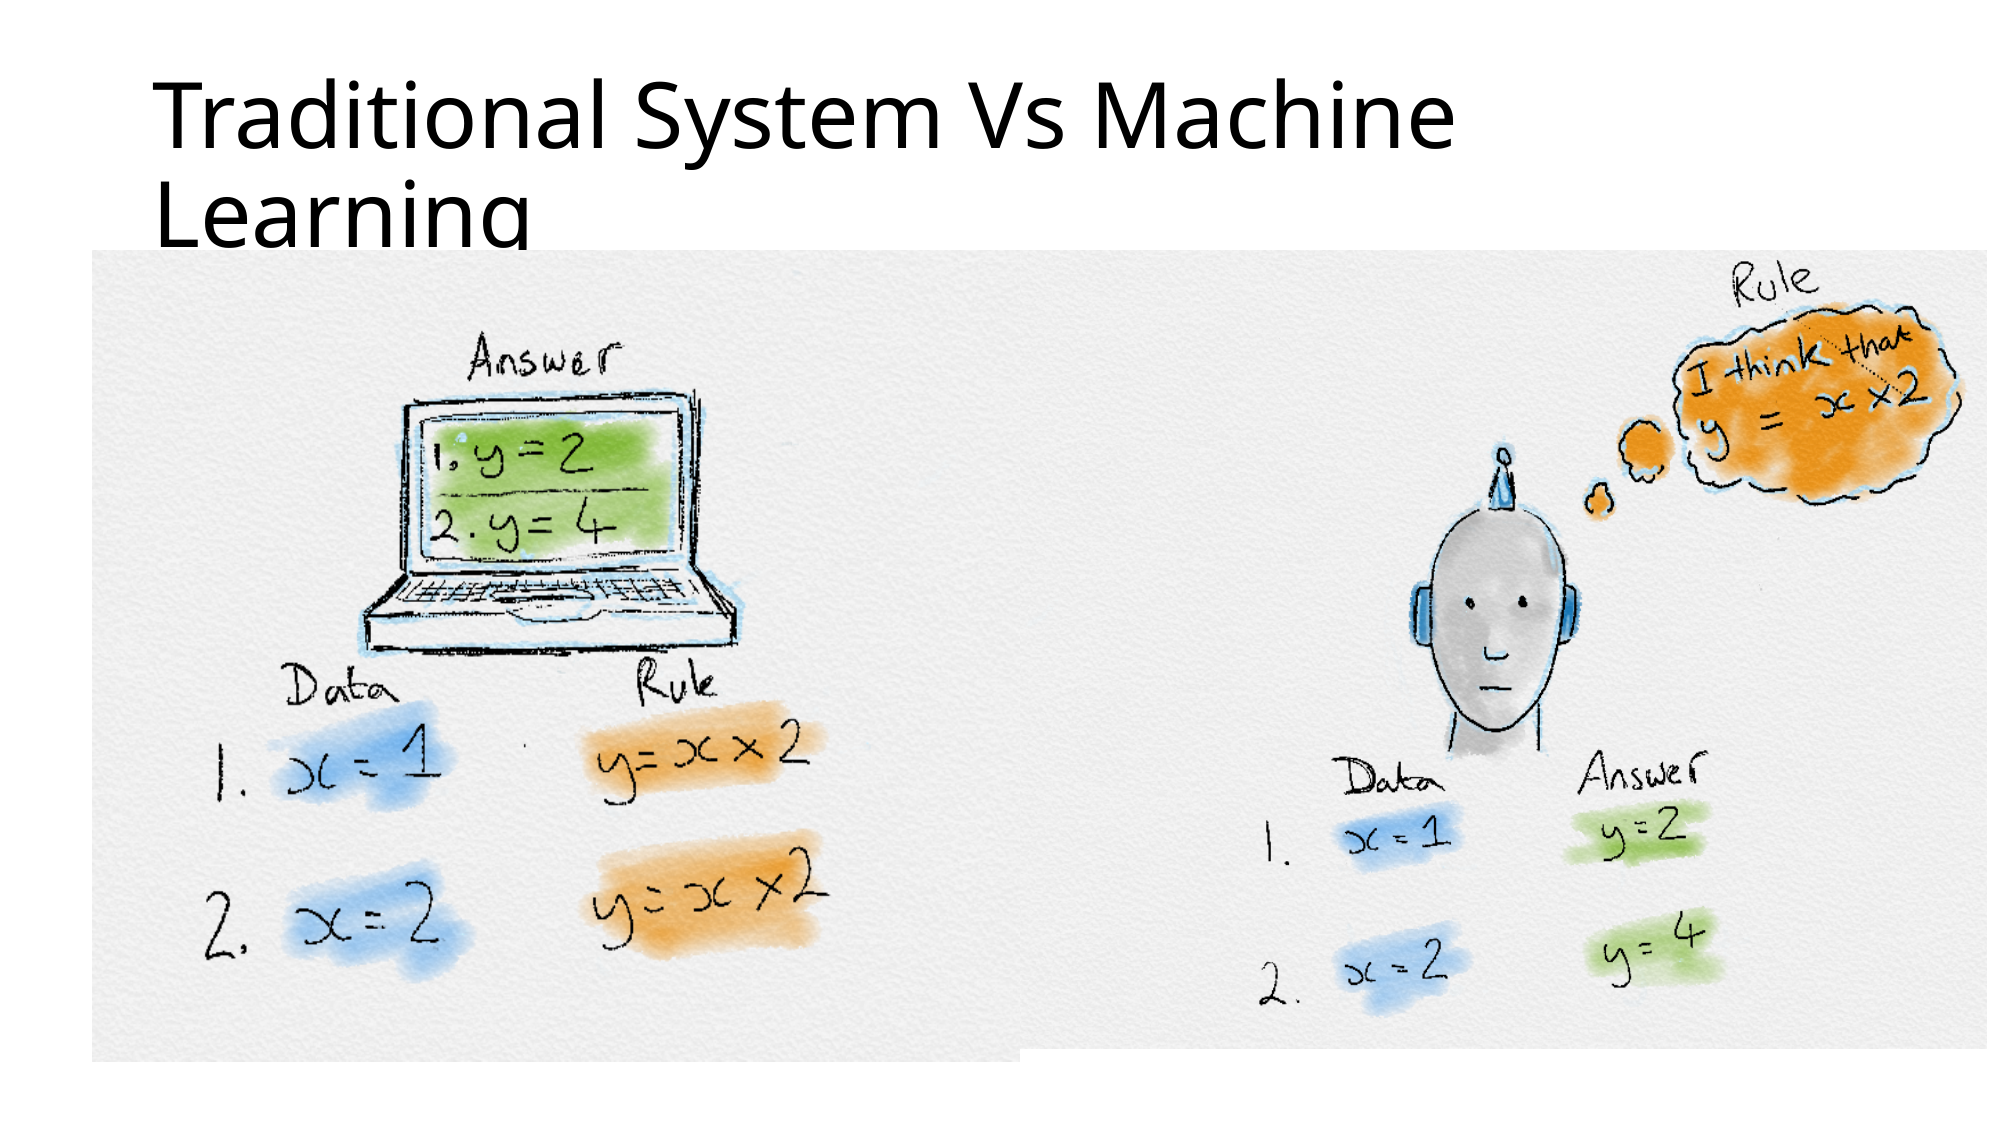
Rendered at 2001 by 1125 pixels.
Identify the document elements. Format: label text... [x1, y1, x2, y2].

text_box Traditional System Vs Machine Learning [137, 59, 1863, 249]
picture [92, 250, 1988, 1063]
